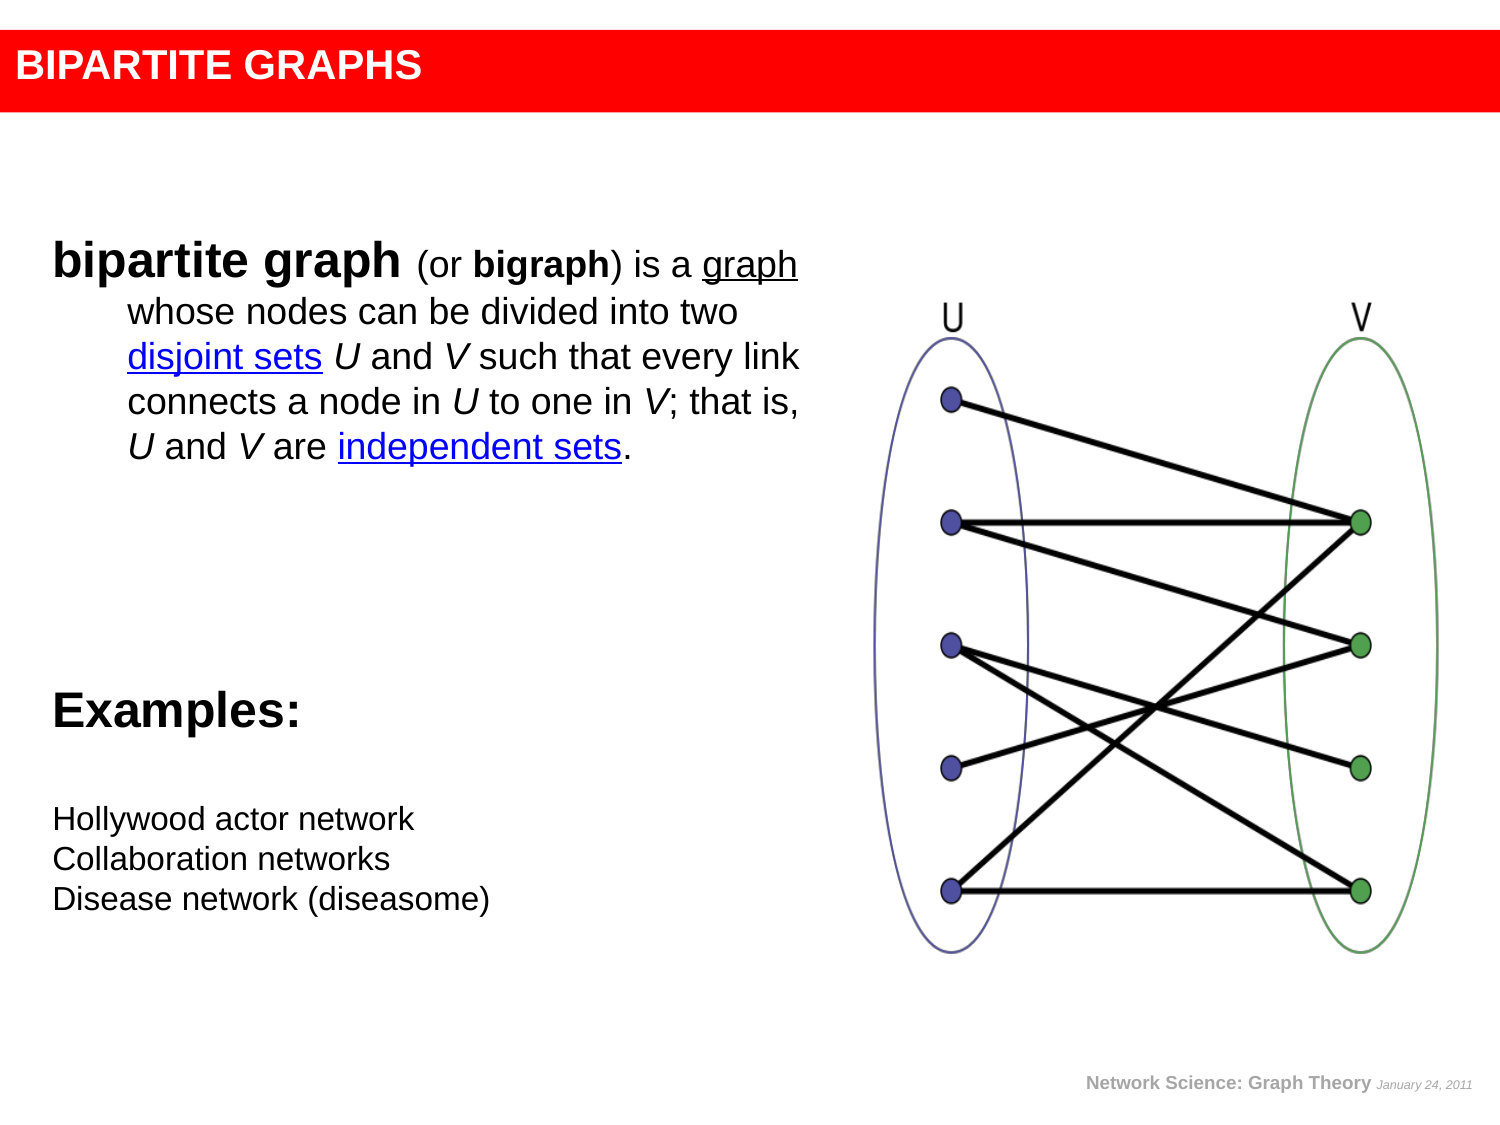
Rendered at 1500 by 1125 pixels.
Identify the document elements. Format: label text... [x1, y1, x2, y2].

picture [848, 277, 1463, 1014]
text_box Examples: Hollywood actor network Collaboration networks Disease network (diseasome) [37, 669, 656, 925]
text_box bipartite graph (or bigraph) is a graph whose nodes can be divided into two disjoint sets U and V such that every link connects a node in U to one in V; that is, U and V are independent sets. [37, 219, 838, 610]
text_box Network Science: Graph Theory January 24, 2011 [1062, 1062, 1488, 1101]
text_box BIPARTITE GRAPHS [0, 29, 1500, 113]
